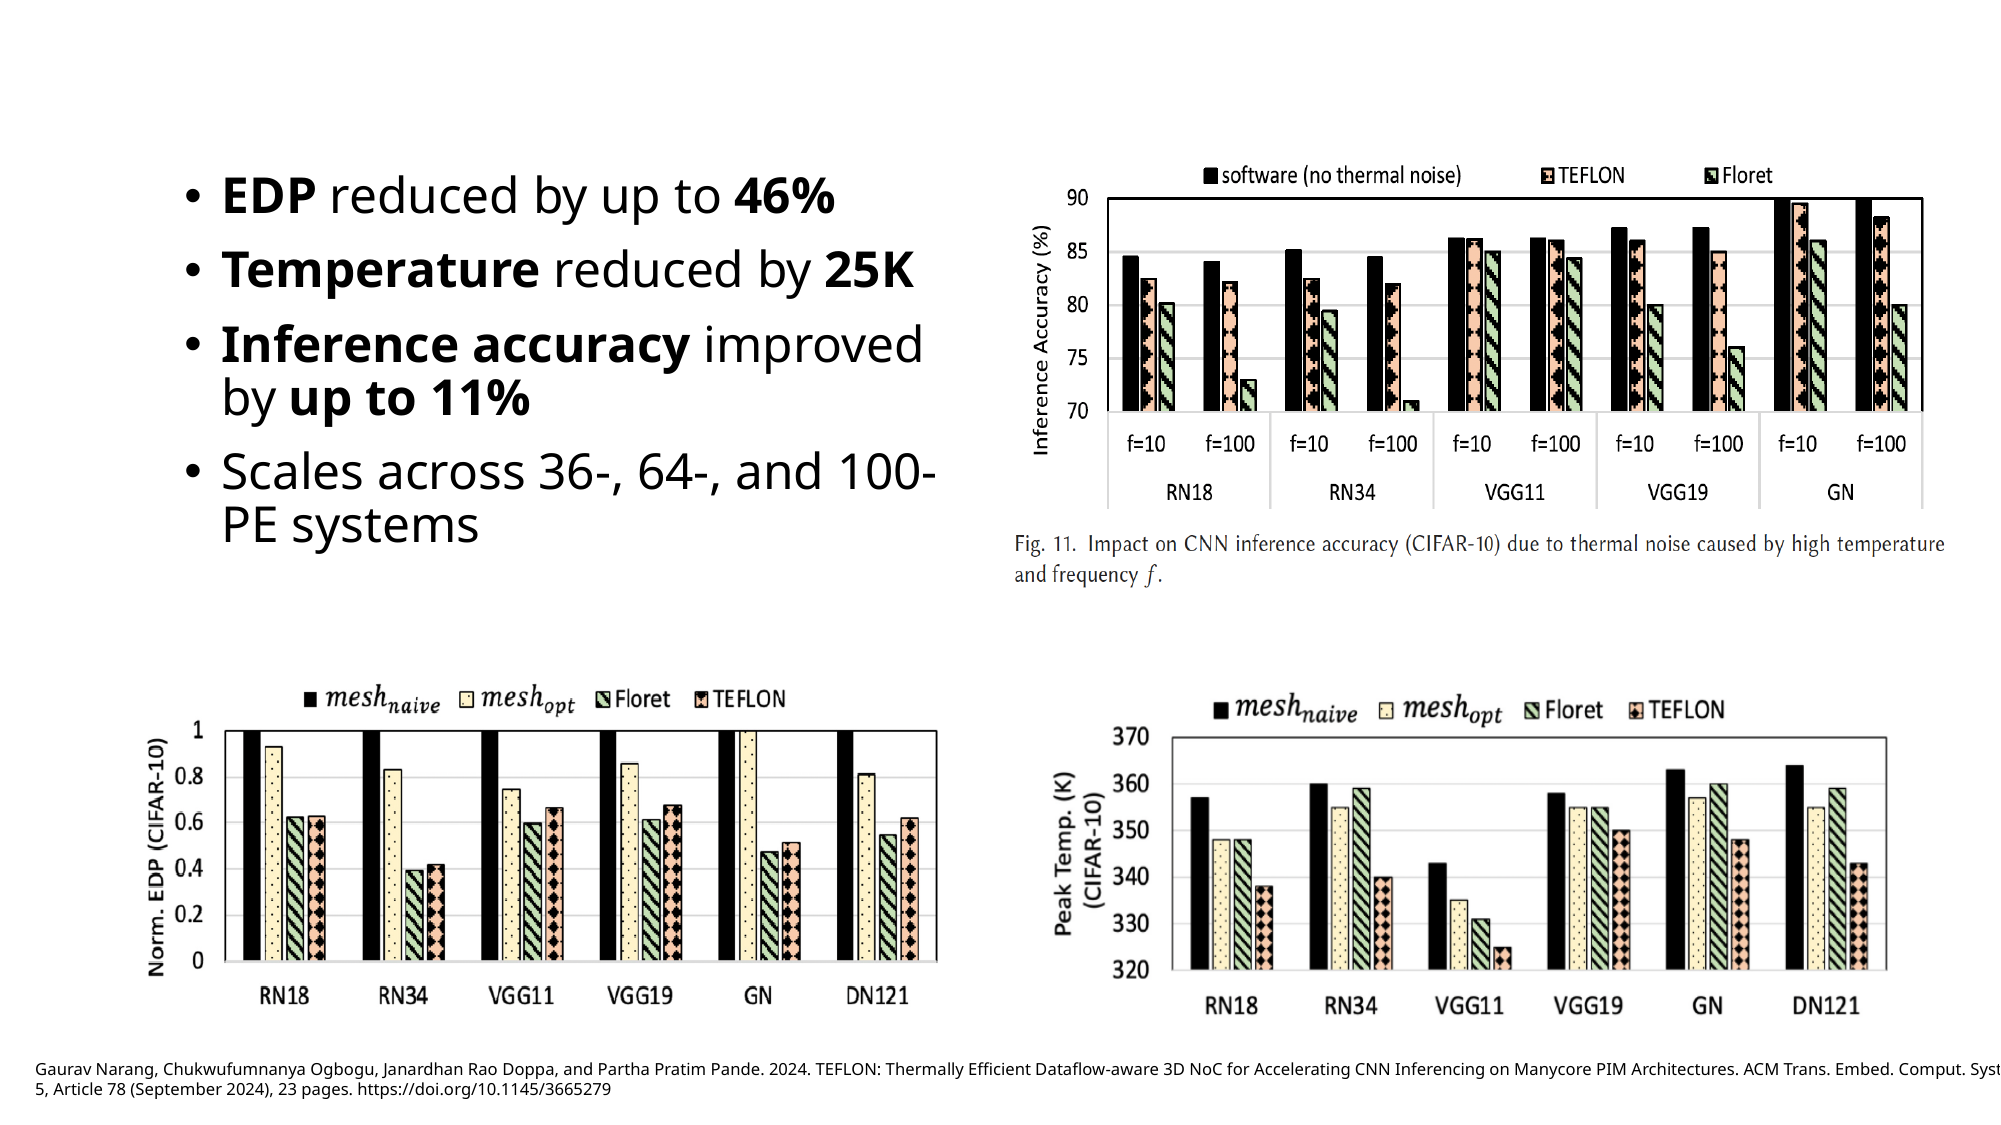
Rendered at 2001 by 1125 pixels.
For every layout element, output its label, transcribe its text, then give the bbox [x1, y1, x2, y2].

picture [1043, 668, 1927, 1037]
text_box Gaurav Narang, Chukwufumnanya Ogbogu, Janardhan Rao Doppa, and Partha Pratim Pande. 2024. TEFLON: Thermally Efficient Dataflow-aware 3D NoC for Accelerating CNN Inferencing on Manycore PIM Architectures. ACM Trans. Embed. Comput. Syst. 23, 5, Article 78 (September 2024), 23 pages. https://doi.org/10.1145/3665279 [20, 1051, 2000, 1107]
picture [141, 650, 955, 1037]
list EDP reduced by up to 46% Temperature reduced by 25K Inference accuracy improved by up to 11% Scales across 36-, 64-, and 100-PE systems [169, 163, 982, 563]
picture [999, 130, 1961, 596]
